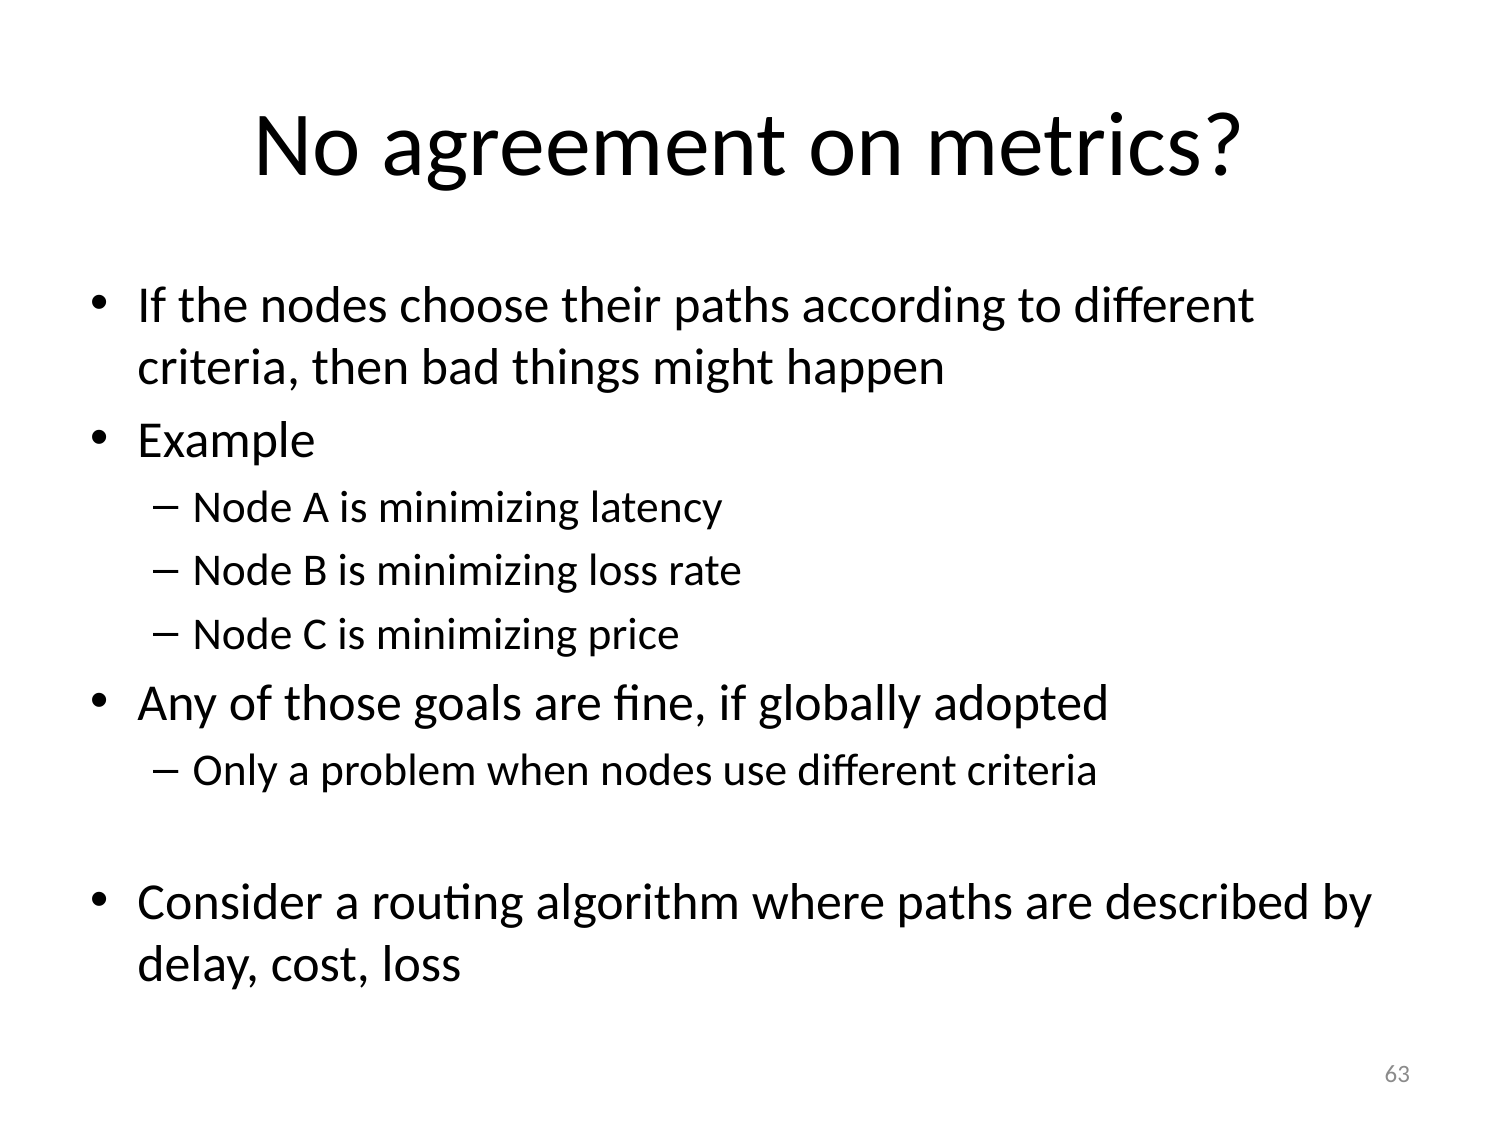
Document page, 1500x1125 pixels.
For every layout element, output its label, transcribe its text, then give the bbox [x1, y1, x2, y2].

list If the nodes choose their paths according to different criteria, then bad things might happen Example Node A is minimizing latency Node B is minimizing loss rate Node C is minimizing price Any of those goals are fine, if globally adopted Only a problem when nodes use different criteria Consider a routing algorithm where paths are described by delay, cost, loss [75, 262, 1425, 1005]
slide_number 63 [1074, 1042, 1425, 1103]
title No agreement on metrics? [75, 45, 1425, 233]
